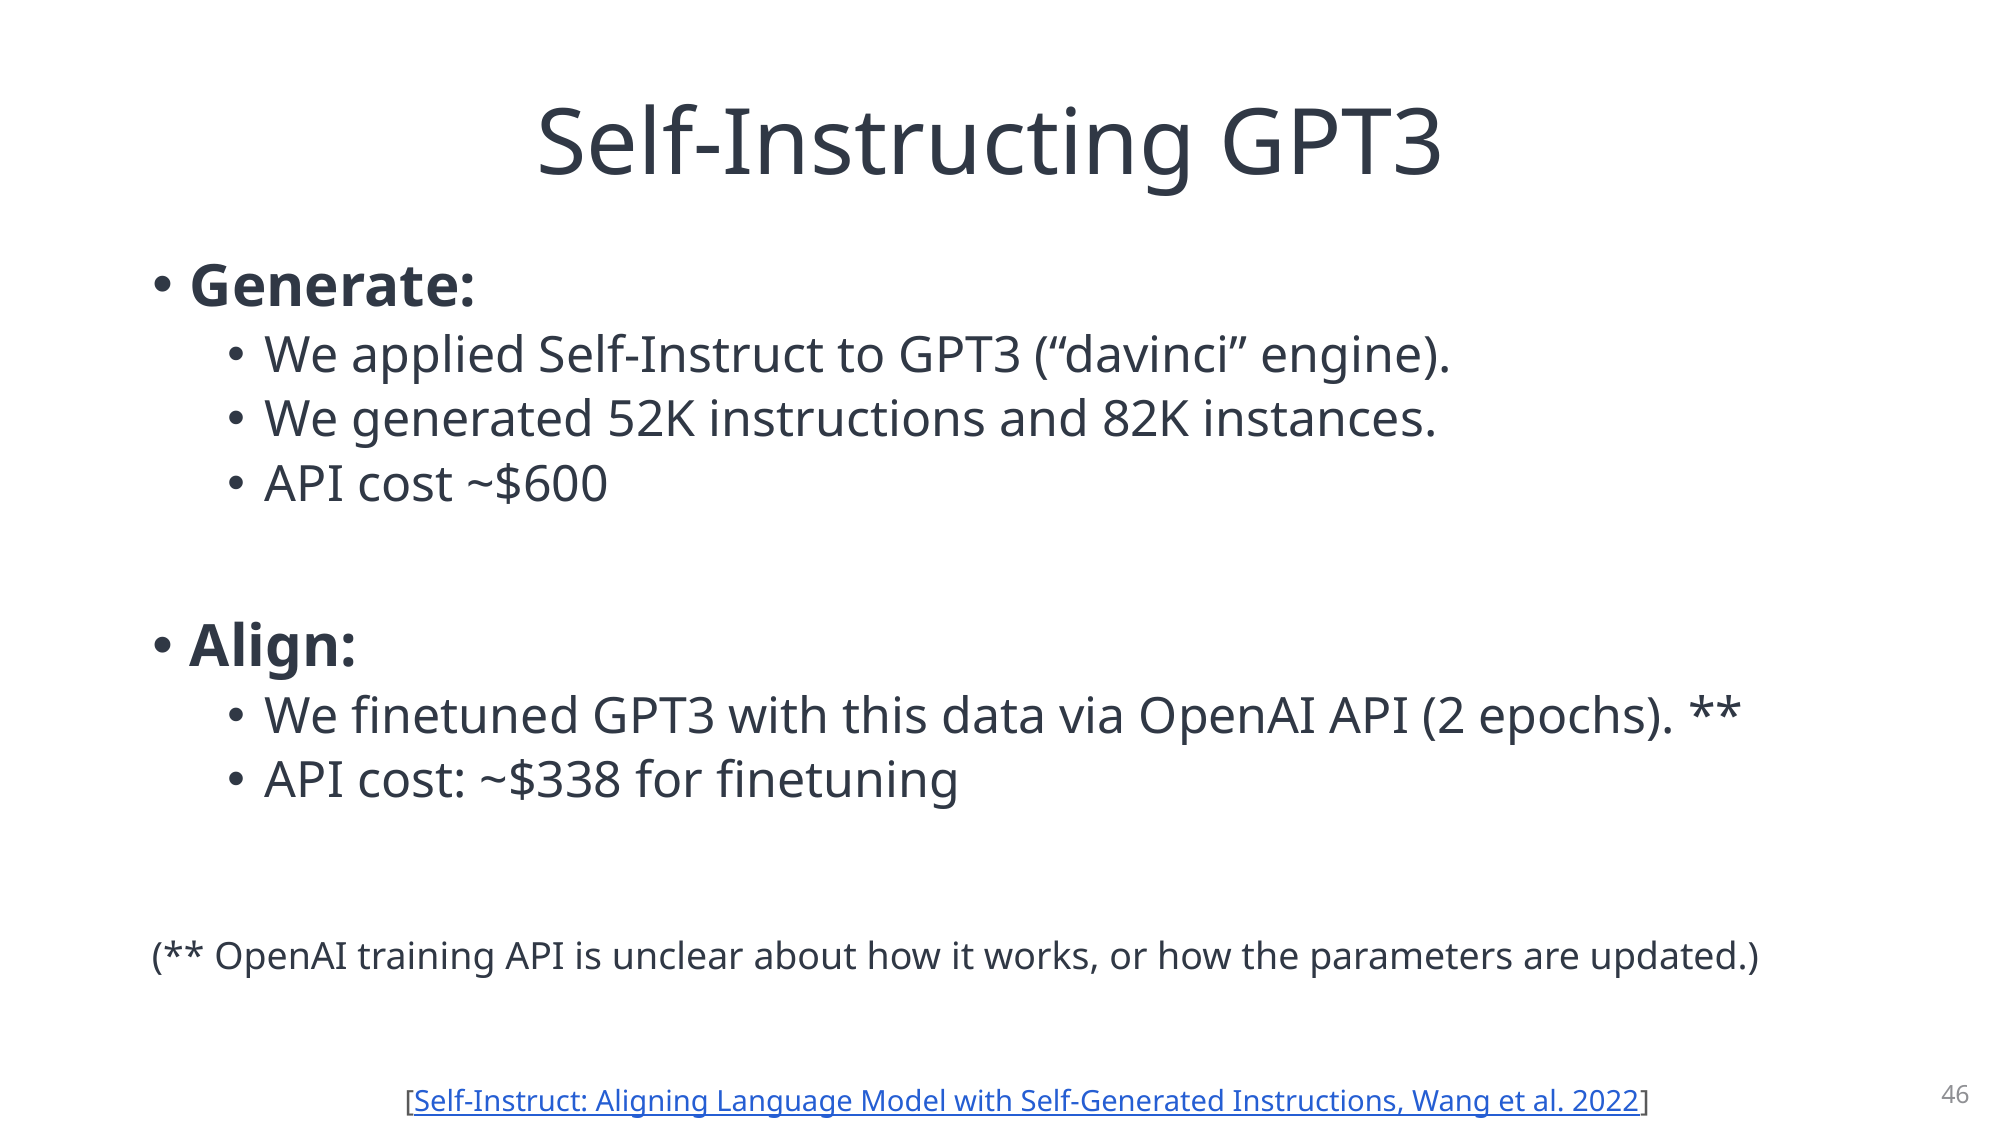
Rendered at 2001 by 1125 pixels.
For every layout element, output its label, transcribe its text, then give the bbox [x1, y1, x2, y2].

text_box [Self-Instruct: Aligning Language Model with Self-Generated Instructions, Wang et al. 2022] [233, 1074, 1821, 1125]
text_box (** OpenAI training API is unclear about how it works, or how the parameters are updated.) [93, 924, 1819, 985]
title Self-Instructing GPT3 [32, 62, 1974, 228]
list Generate: We applied Self-Instruct to GPT3 (“davinci” engine). We generated 52K instructions and 82K instances. API cost ~$600 Align: We finetuned GPT3 with this data via OpenAI API (2 epochs). ** API cost: ~$338 for finetuning [137, 248, 1863, 1014]
slide_number 46 [1912, 1065, 2000, 1125]
